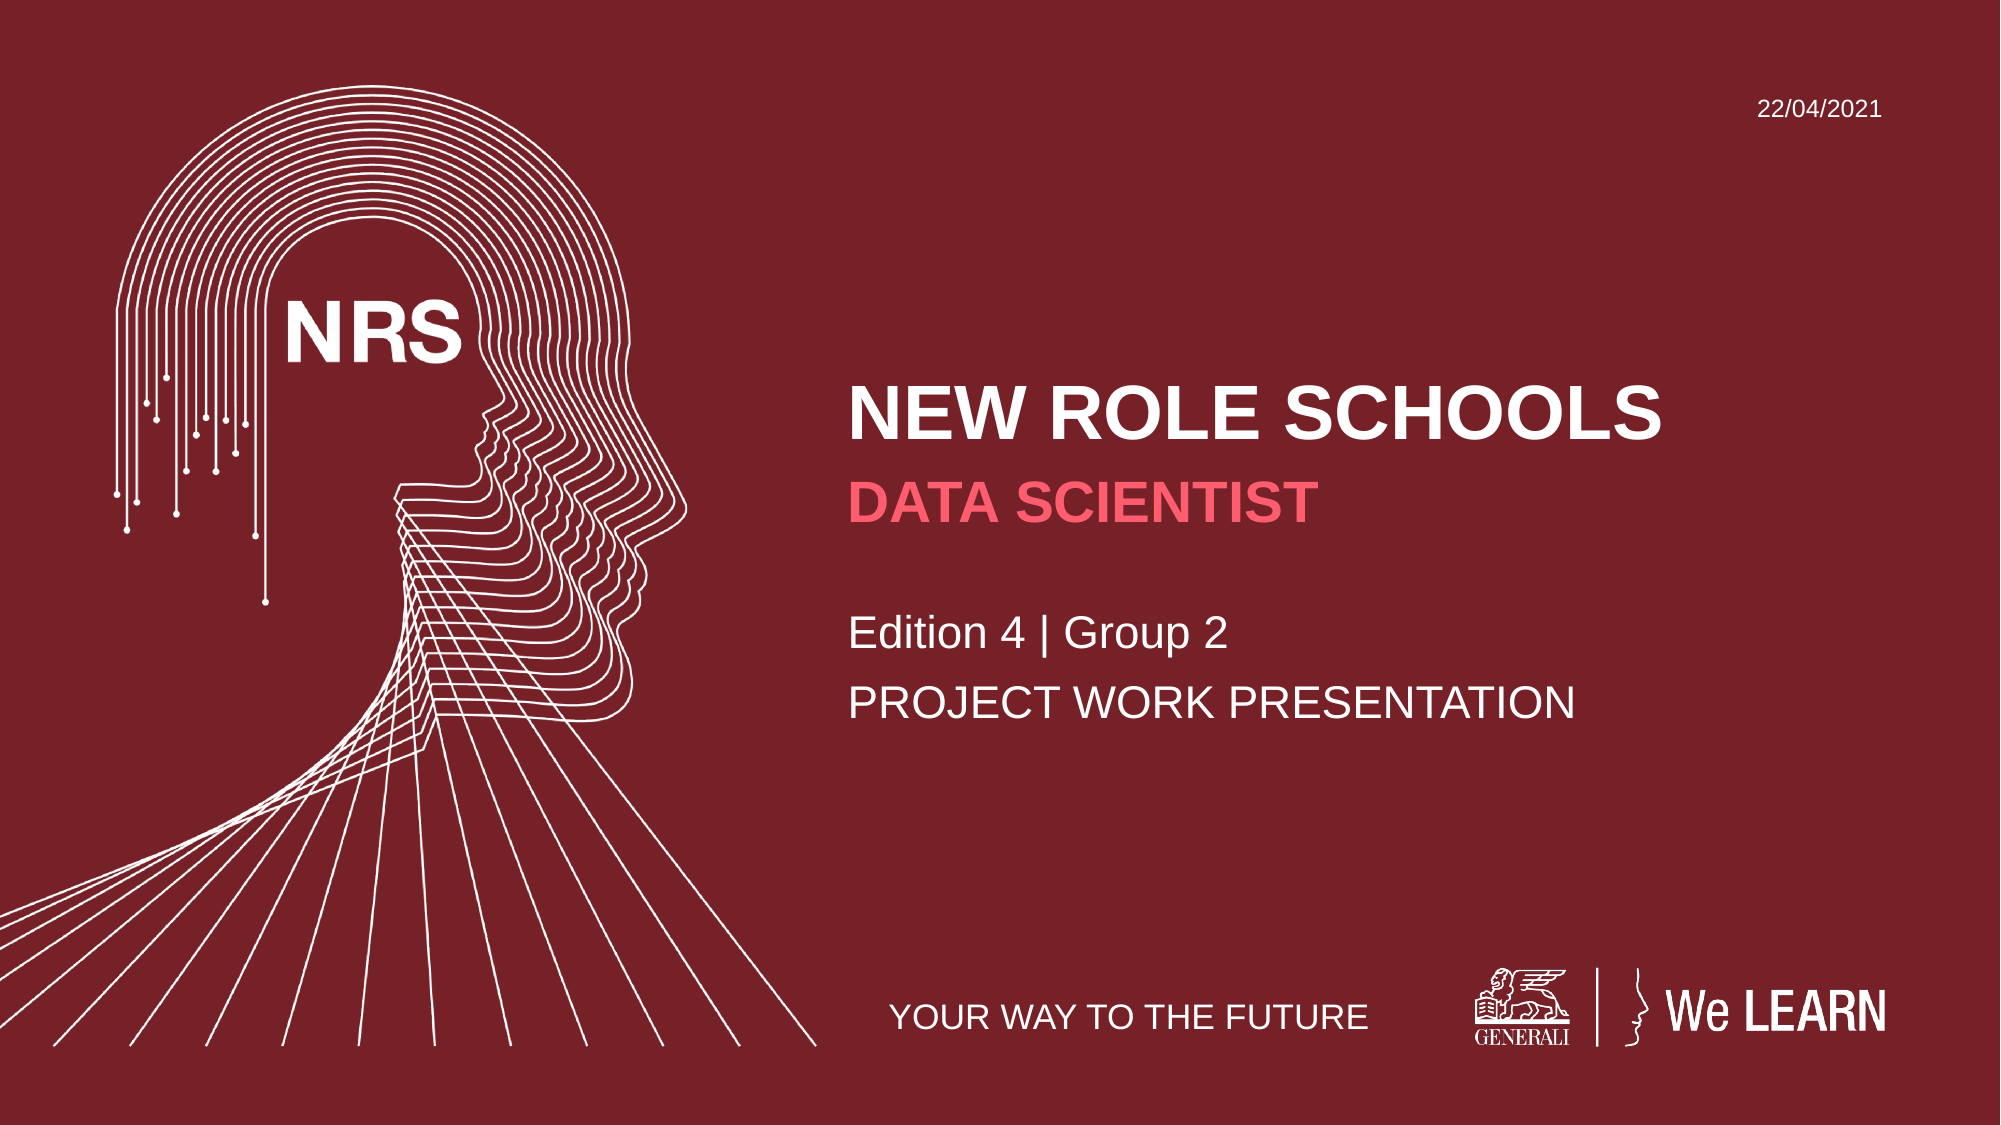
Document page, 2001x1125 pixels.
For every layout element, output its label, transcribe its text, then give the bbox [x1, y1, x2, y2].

picture [0, 85, 817, 1047]
list YOUR WAY TO THE FUTURE [873, 991, 1409, 1050]
list DATA SCIENTIST [832, 465, 1727, 544]
picture [1475, 967, 1885, 1047]
list 22/04/2021 [1719, 89, 1898, 137]
list Edition 4 | Group 2 PROJECT WORK PRESENTATION [832, 601, 1727, 739]
list NEW ROLE SCHOOLS [832, 365, 1727, 444]
